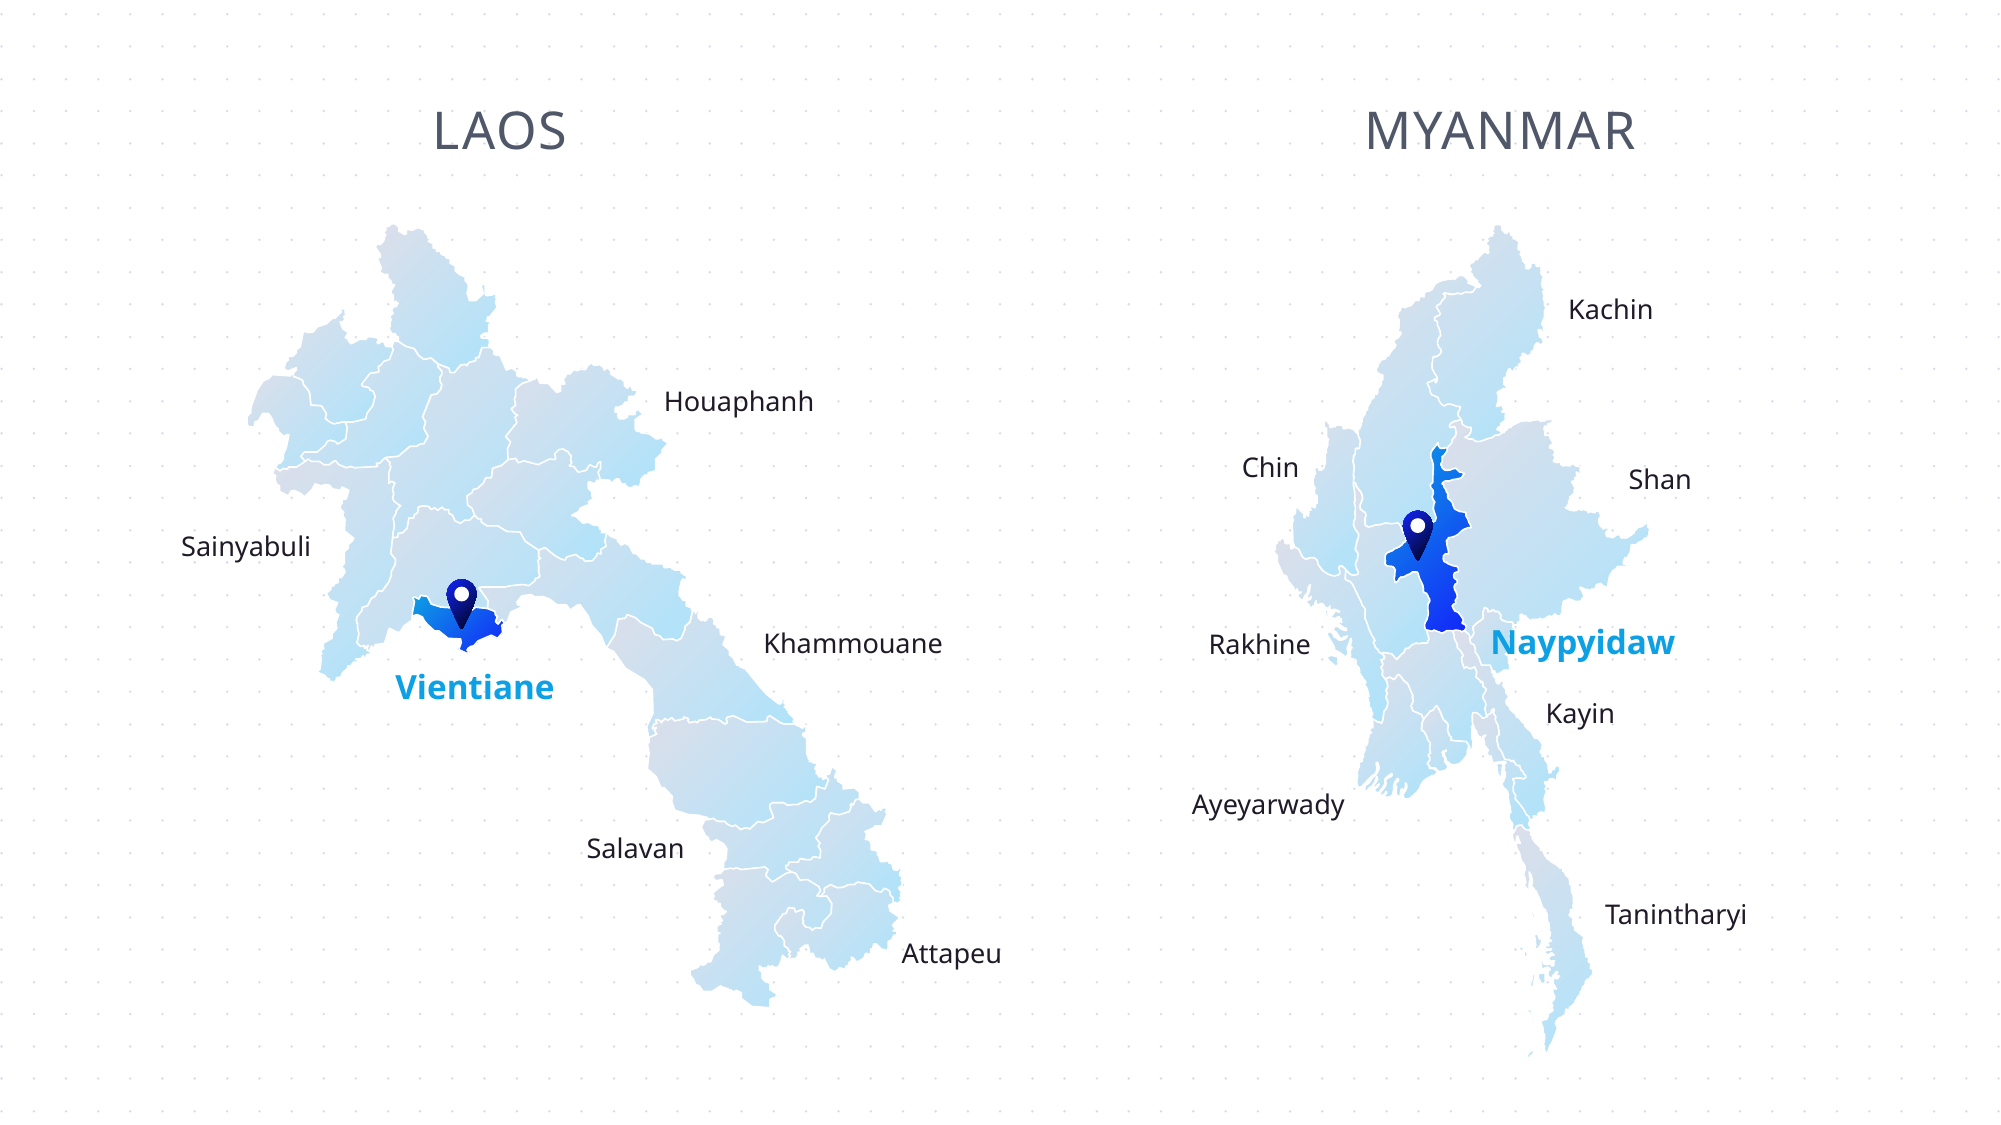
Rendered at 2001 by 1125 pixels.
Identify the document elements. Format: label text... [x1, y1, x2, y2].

text_box MYANMAR [1156, 89, 1844, 167]
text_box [175, 292, 1755, 970]
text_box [446, 578, 477, 630]
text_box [246, 223, 903, 292]
text_box LAOS [202, 89, 798, 167]
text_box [1402, 510, 1434, 561]
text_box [1273, 223, 1651, 292]
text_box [1273, 970, 1651, 1061]
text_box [246, 970, 903, 1009]
